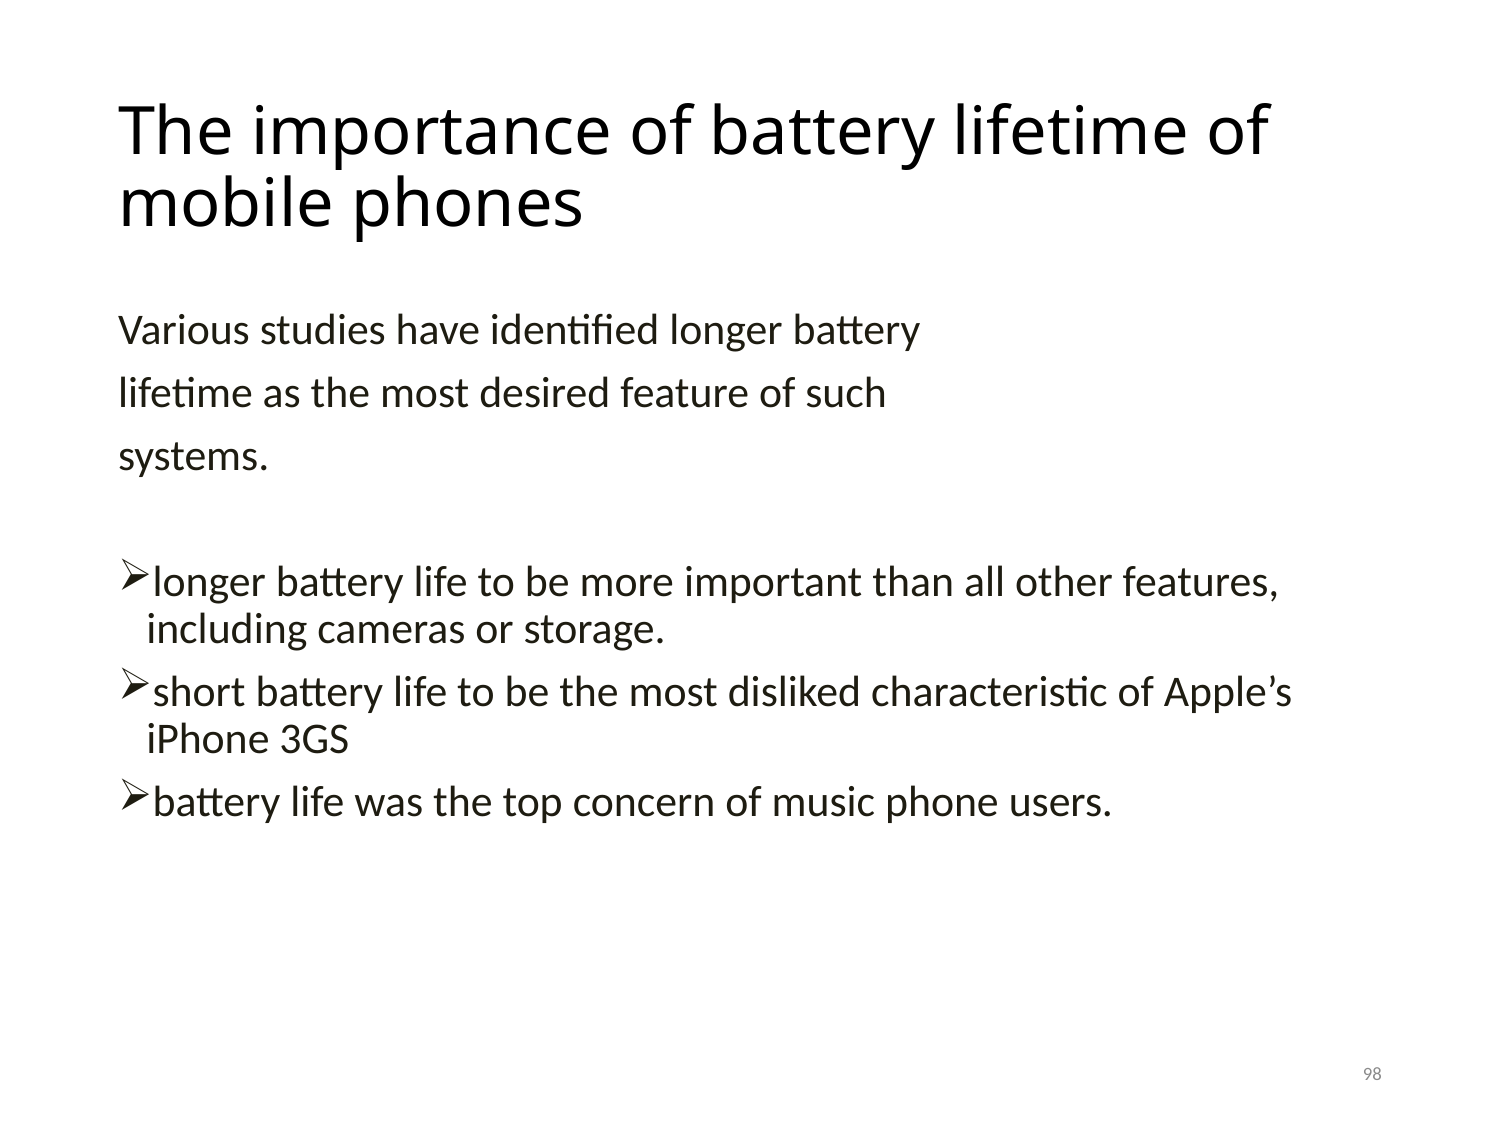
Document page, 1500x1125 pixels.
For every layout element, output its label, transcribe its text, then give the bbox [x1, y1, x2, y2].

title The importance of battery lifetime of mobile phones [103, 59, 1397, 278]
list Various studies have identified longer battery lifetime as the most desired feature of such systems. longer battery life to be more important than all other features, including cameras or storage. short battery life to be the most disliked characteristic of Apple’s iPhone 3GS battery life was the top concern of music phone users. [103, 299, 1397, 1014]
slide_number 98 [1059, 1042, 1397, 1103]
